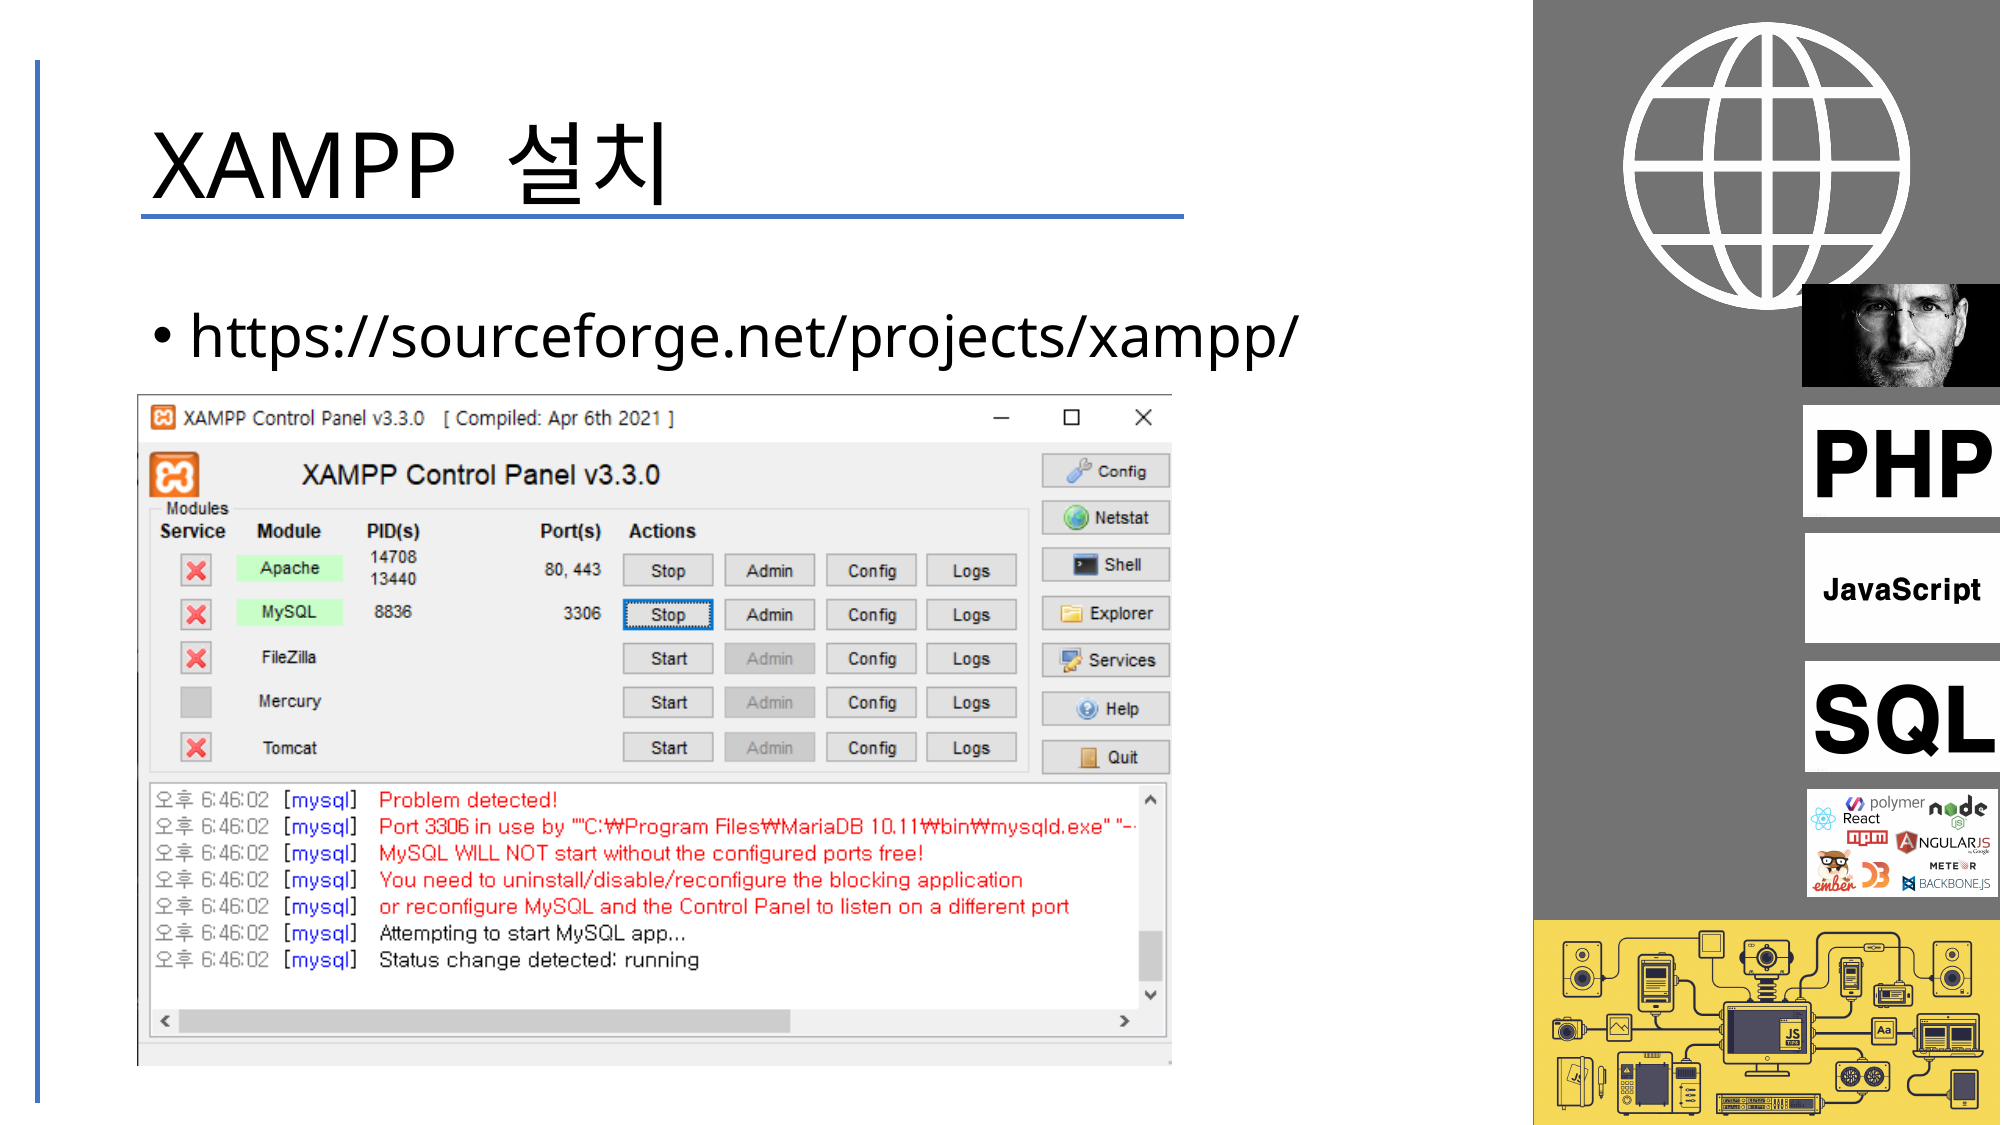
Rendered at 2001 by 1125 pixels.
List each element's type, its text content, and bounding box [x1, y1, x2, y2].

picture [137, 394, 1172, 1066]
picture [1805, 661, 2001, 772]
list https://sourceforge.net/projects/xampp/ [137, 299, 1507, 1014]
picture [1803, 405, 2000, 517]
picture [1623, 22, 2000, 387]
picture [1805, 533, 2000, 643]
title XAMPP 설치 [137, 59, 1863, 278]
picture [1534, 920, 2000, 1125]
picture [1807, 789, 1998, 897]
